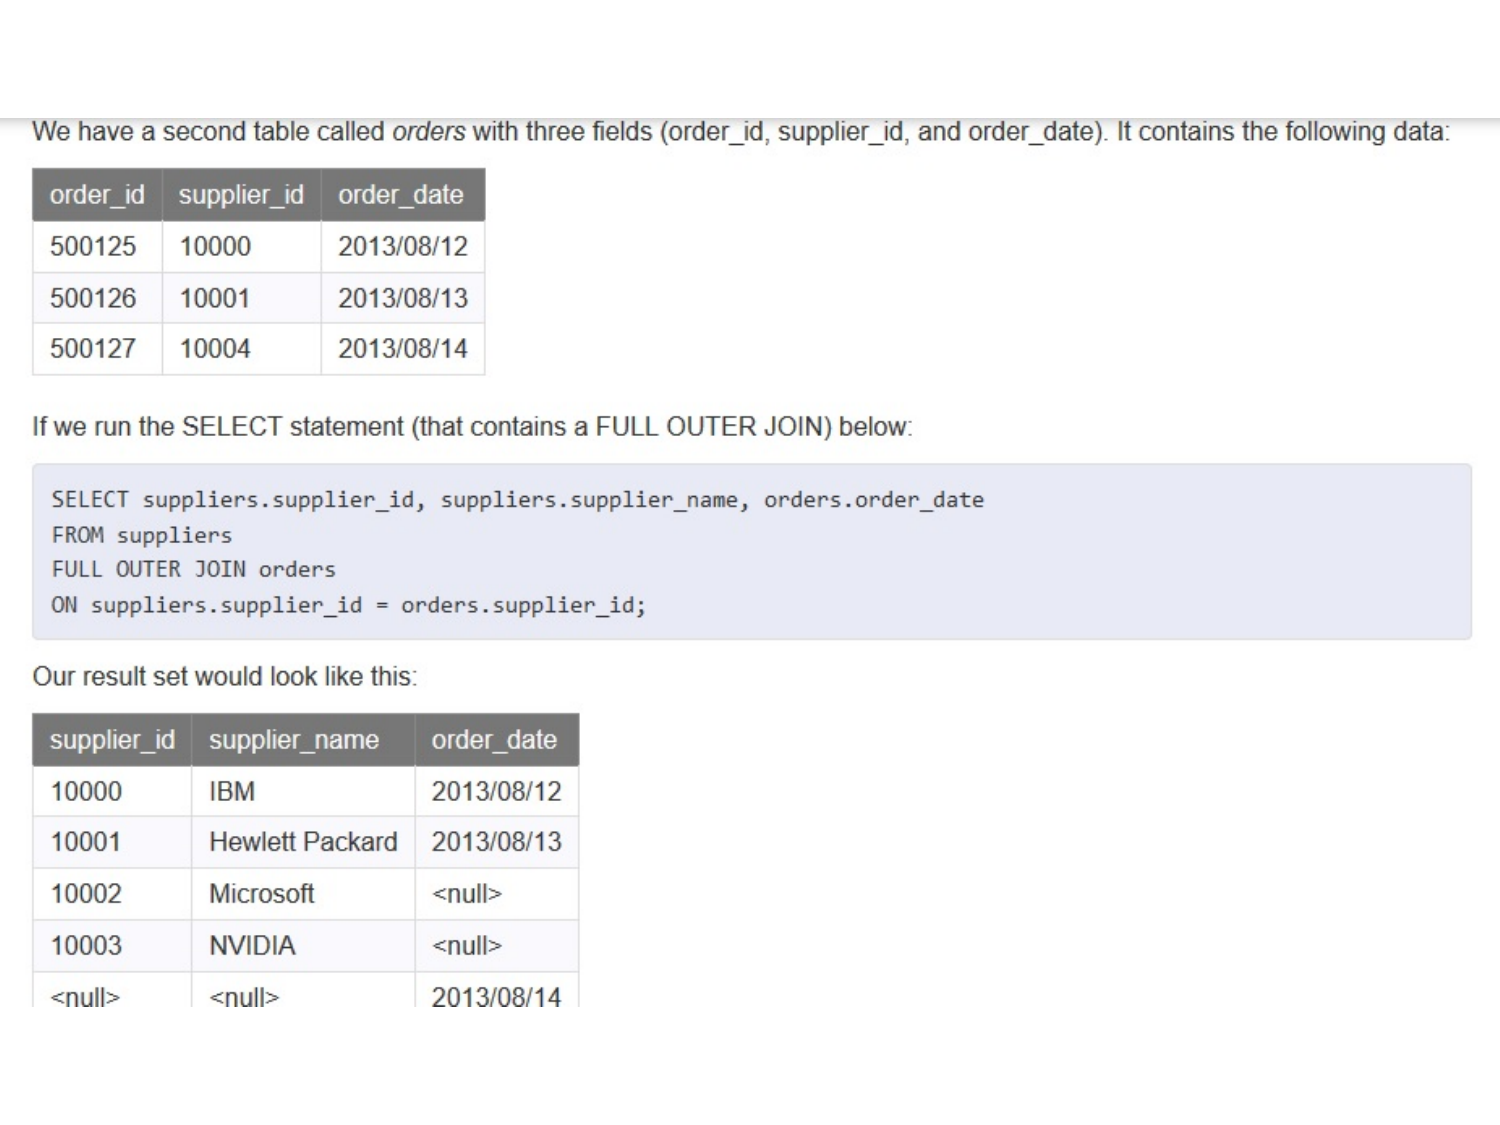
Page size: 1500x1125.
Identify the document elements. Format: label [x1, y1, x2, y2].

picture [0, 118, 1500, 1007]
